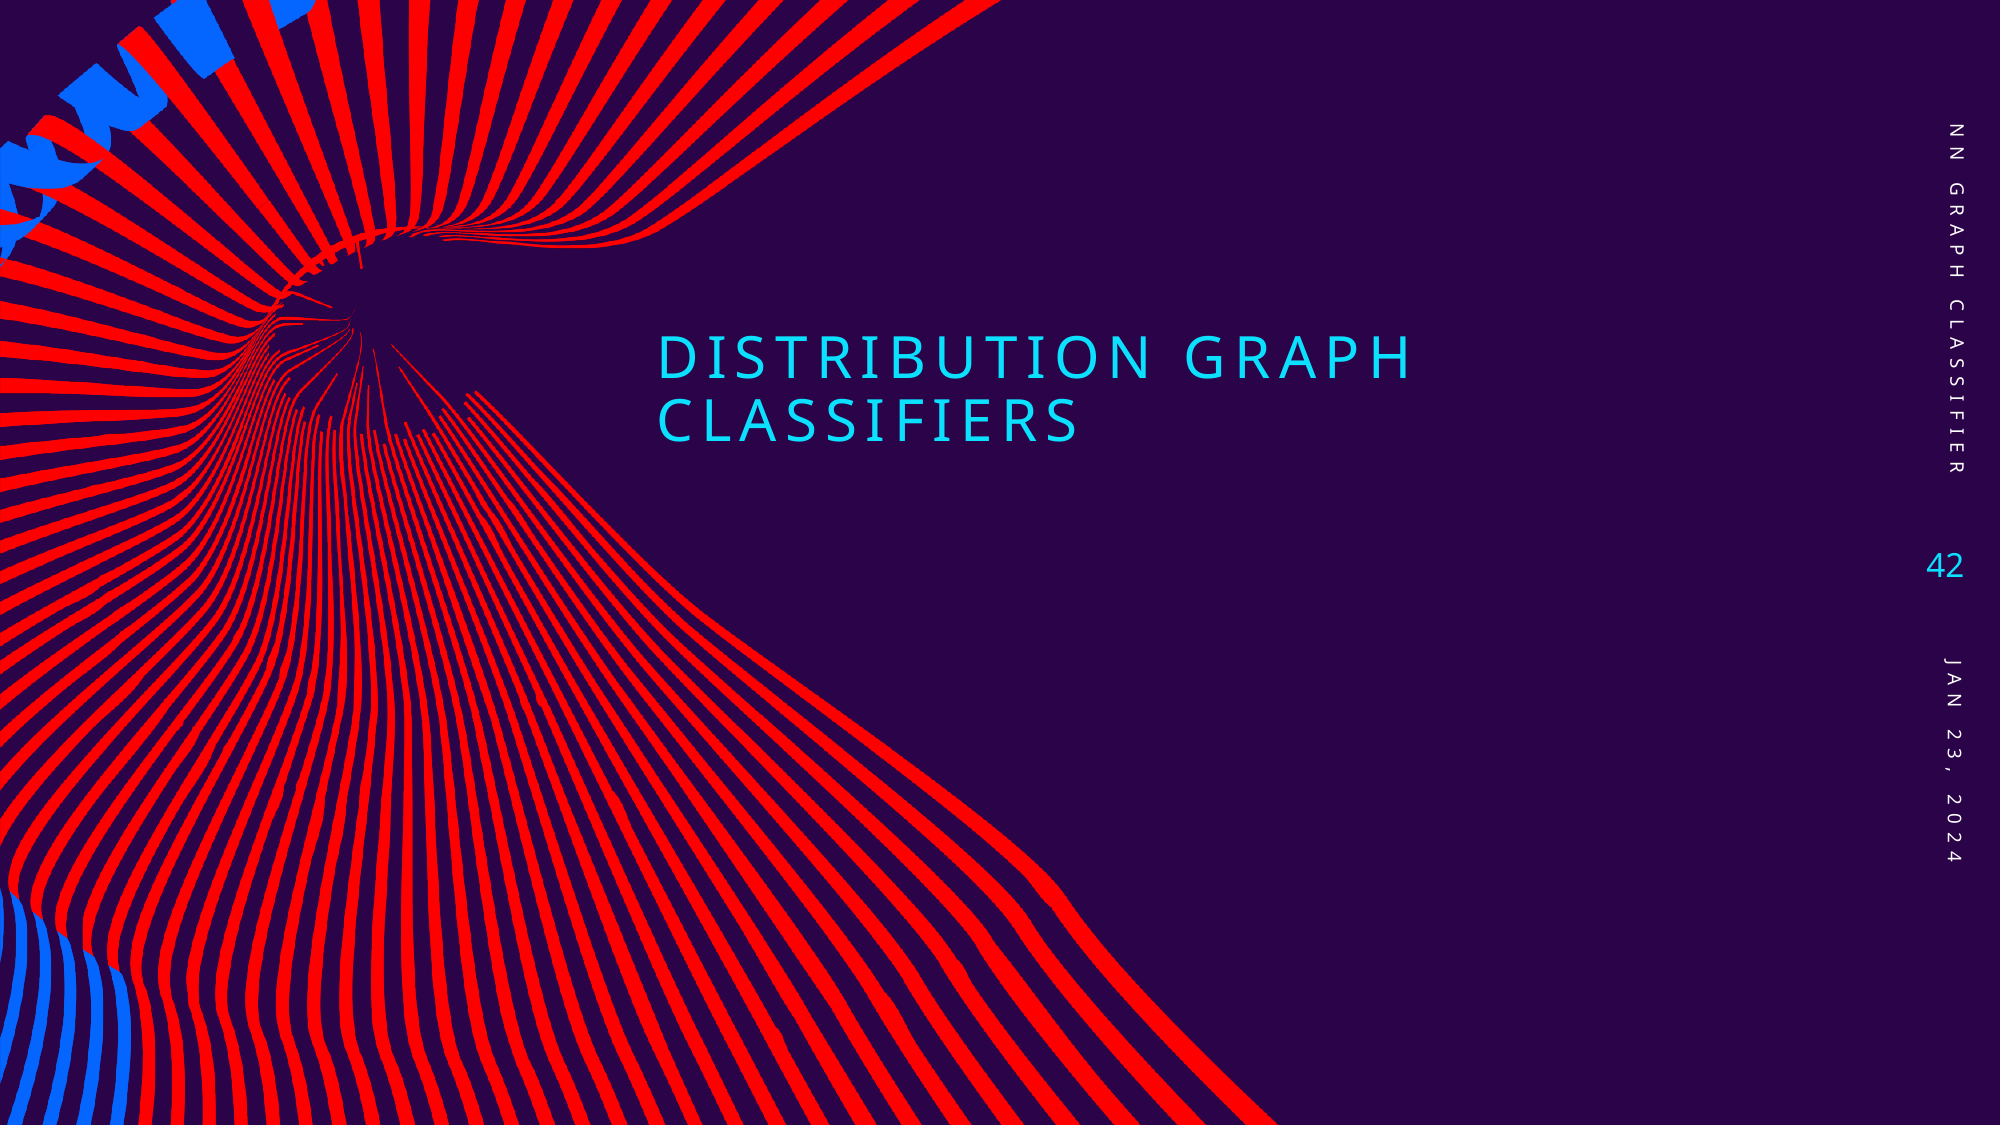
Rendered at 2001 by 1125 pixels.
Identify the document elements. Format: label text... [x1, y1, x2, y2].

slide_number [1925, 645, 1986, 1080]
picture [0, 0, 2000, 1125]
footer NN Graph Classifier [1926, 33, 1987, 489]
title Distribution graph classifiers [641, 320, 1878, 554]
slide_number 42 [1889, 519, 1980, 615]
